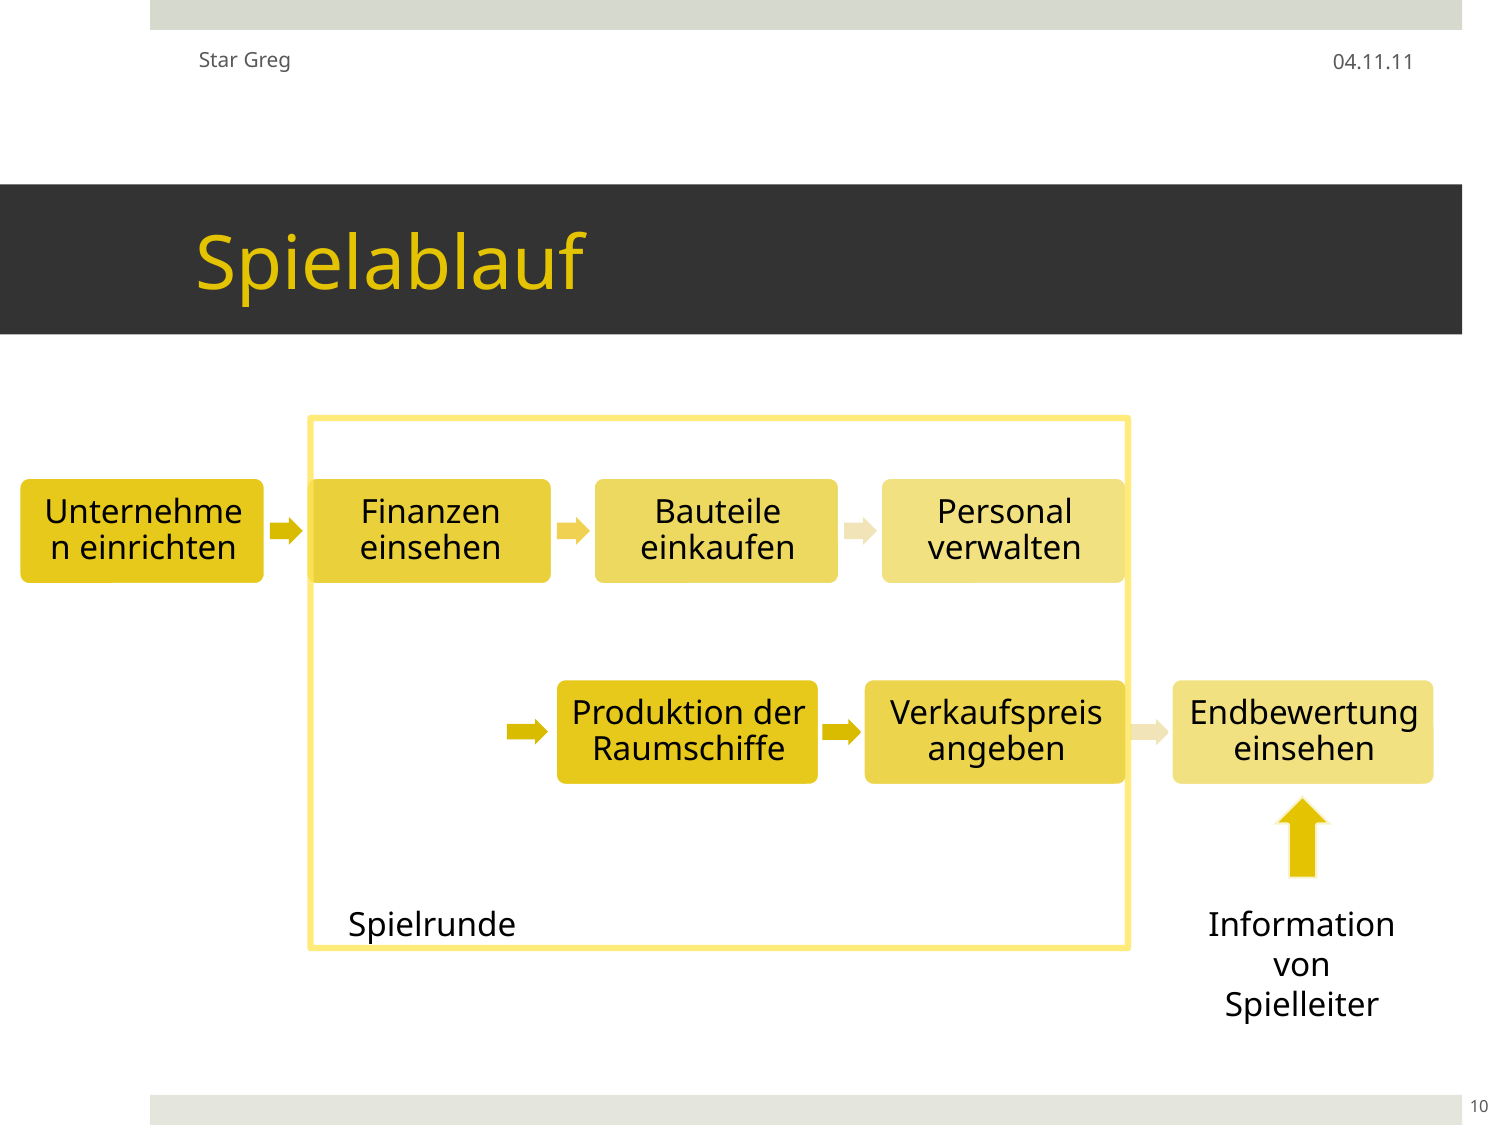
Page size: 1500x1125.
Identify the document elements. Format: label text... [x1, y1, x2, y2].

text_box Information von Spielleiter [1187, 895, 1417, 1031]
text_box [506, 718, 556, 746]
slide_number 10 [1441, 1077, 1500, 1125]
text_box Spielrunde [310, 895, 555, 951]
footer Star Greg [183, 30, 659, 91]
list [17, 427, 1129, 635]
title Spielablauf [0, 184, 1463, 335]
text_box [308, 416, 1130, 584]
text_box [308, 635, 1130, 950]
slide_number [1079, 30, 1430, 91]
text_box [553, 584, 1437, 880]
